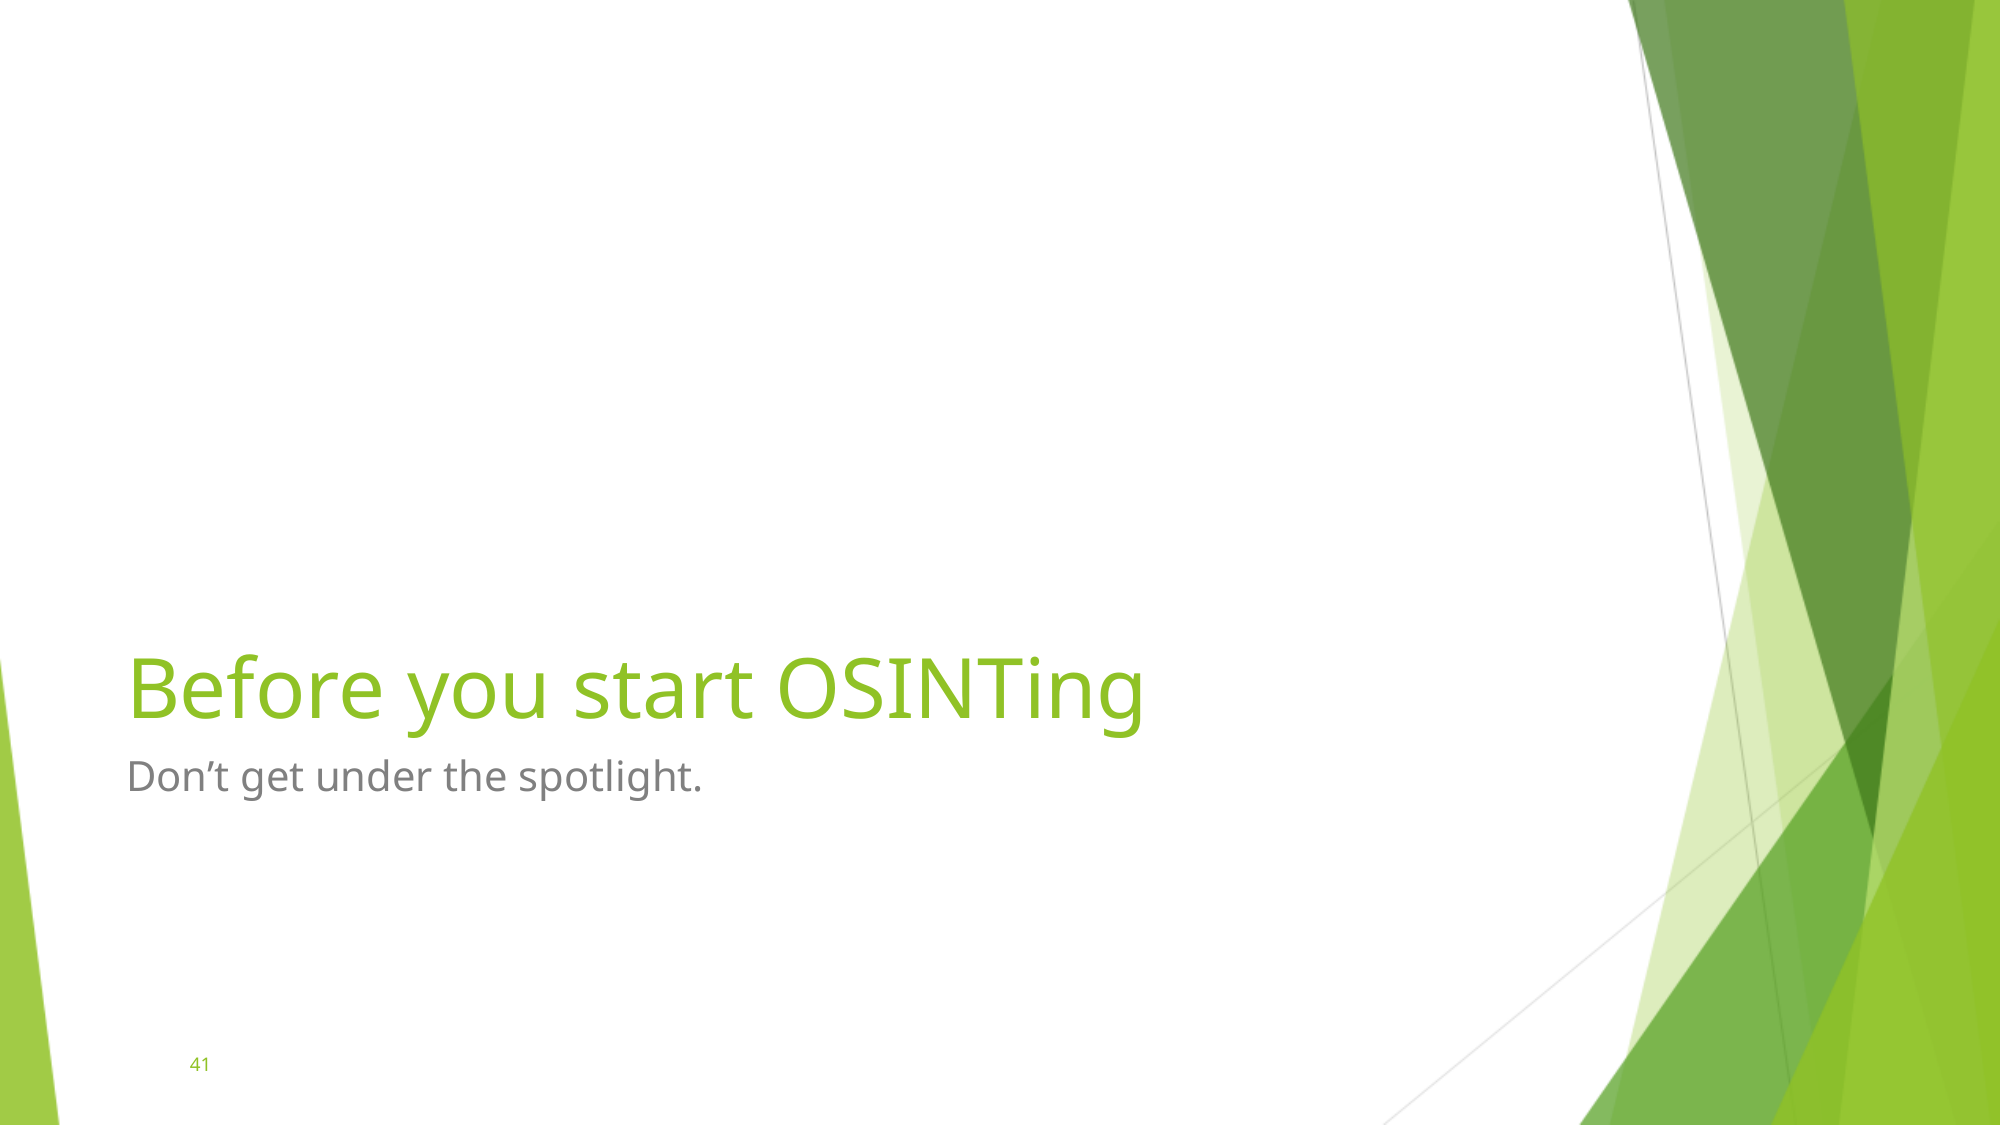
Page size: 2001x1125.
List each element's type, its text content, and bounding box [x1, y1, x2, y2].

title Before you start OSINTing [111, 443, 1779, 742]
picture [0, 0, 110, 1125]
slide_number 41 [114, 1035, 227, 1096]
list Don’t get under the spotlight. [111, 742, 1779, 884]
picture [1351, 0, 2000, 1125]
